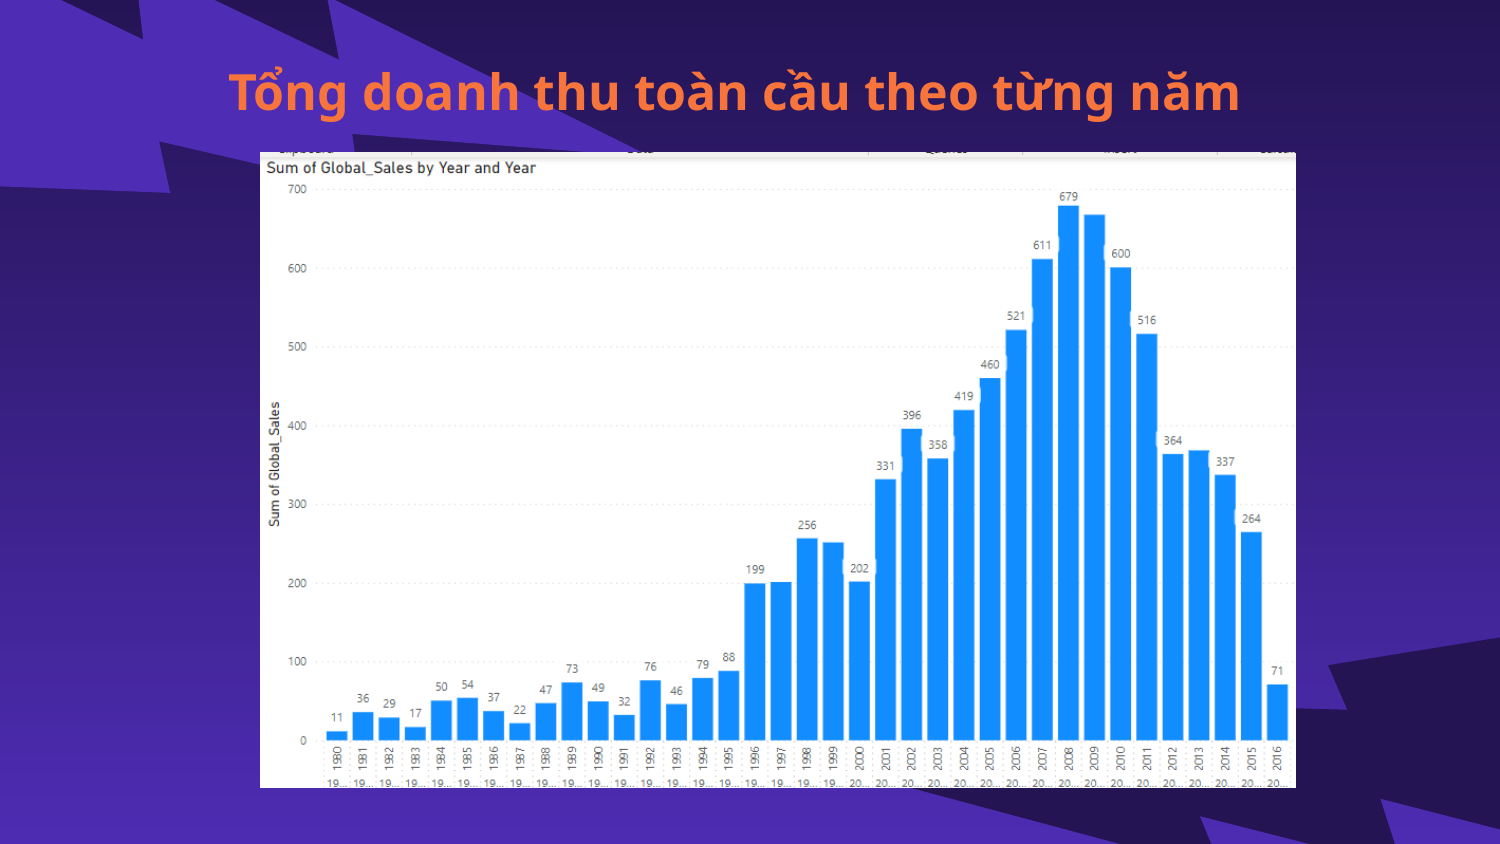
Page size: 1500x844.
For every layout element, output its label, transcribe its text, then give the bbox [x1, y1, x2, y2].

text_box Tổng doanh thu toàn cầu theo từng năm [154, 45, 1315, 136]
picture [260, 152, 1296, 789]
